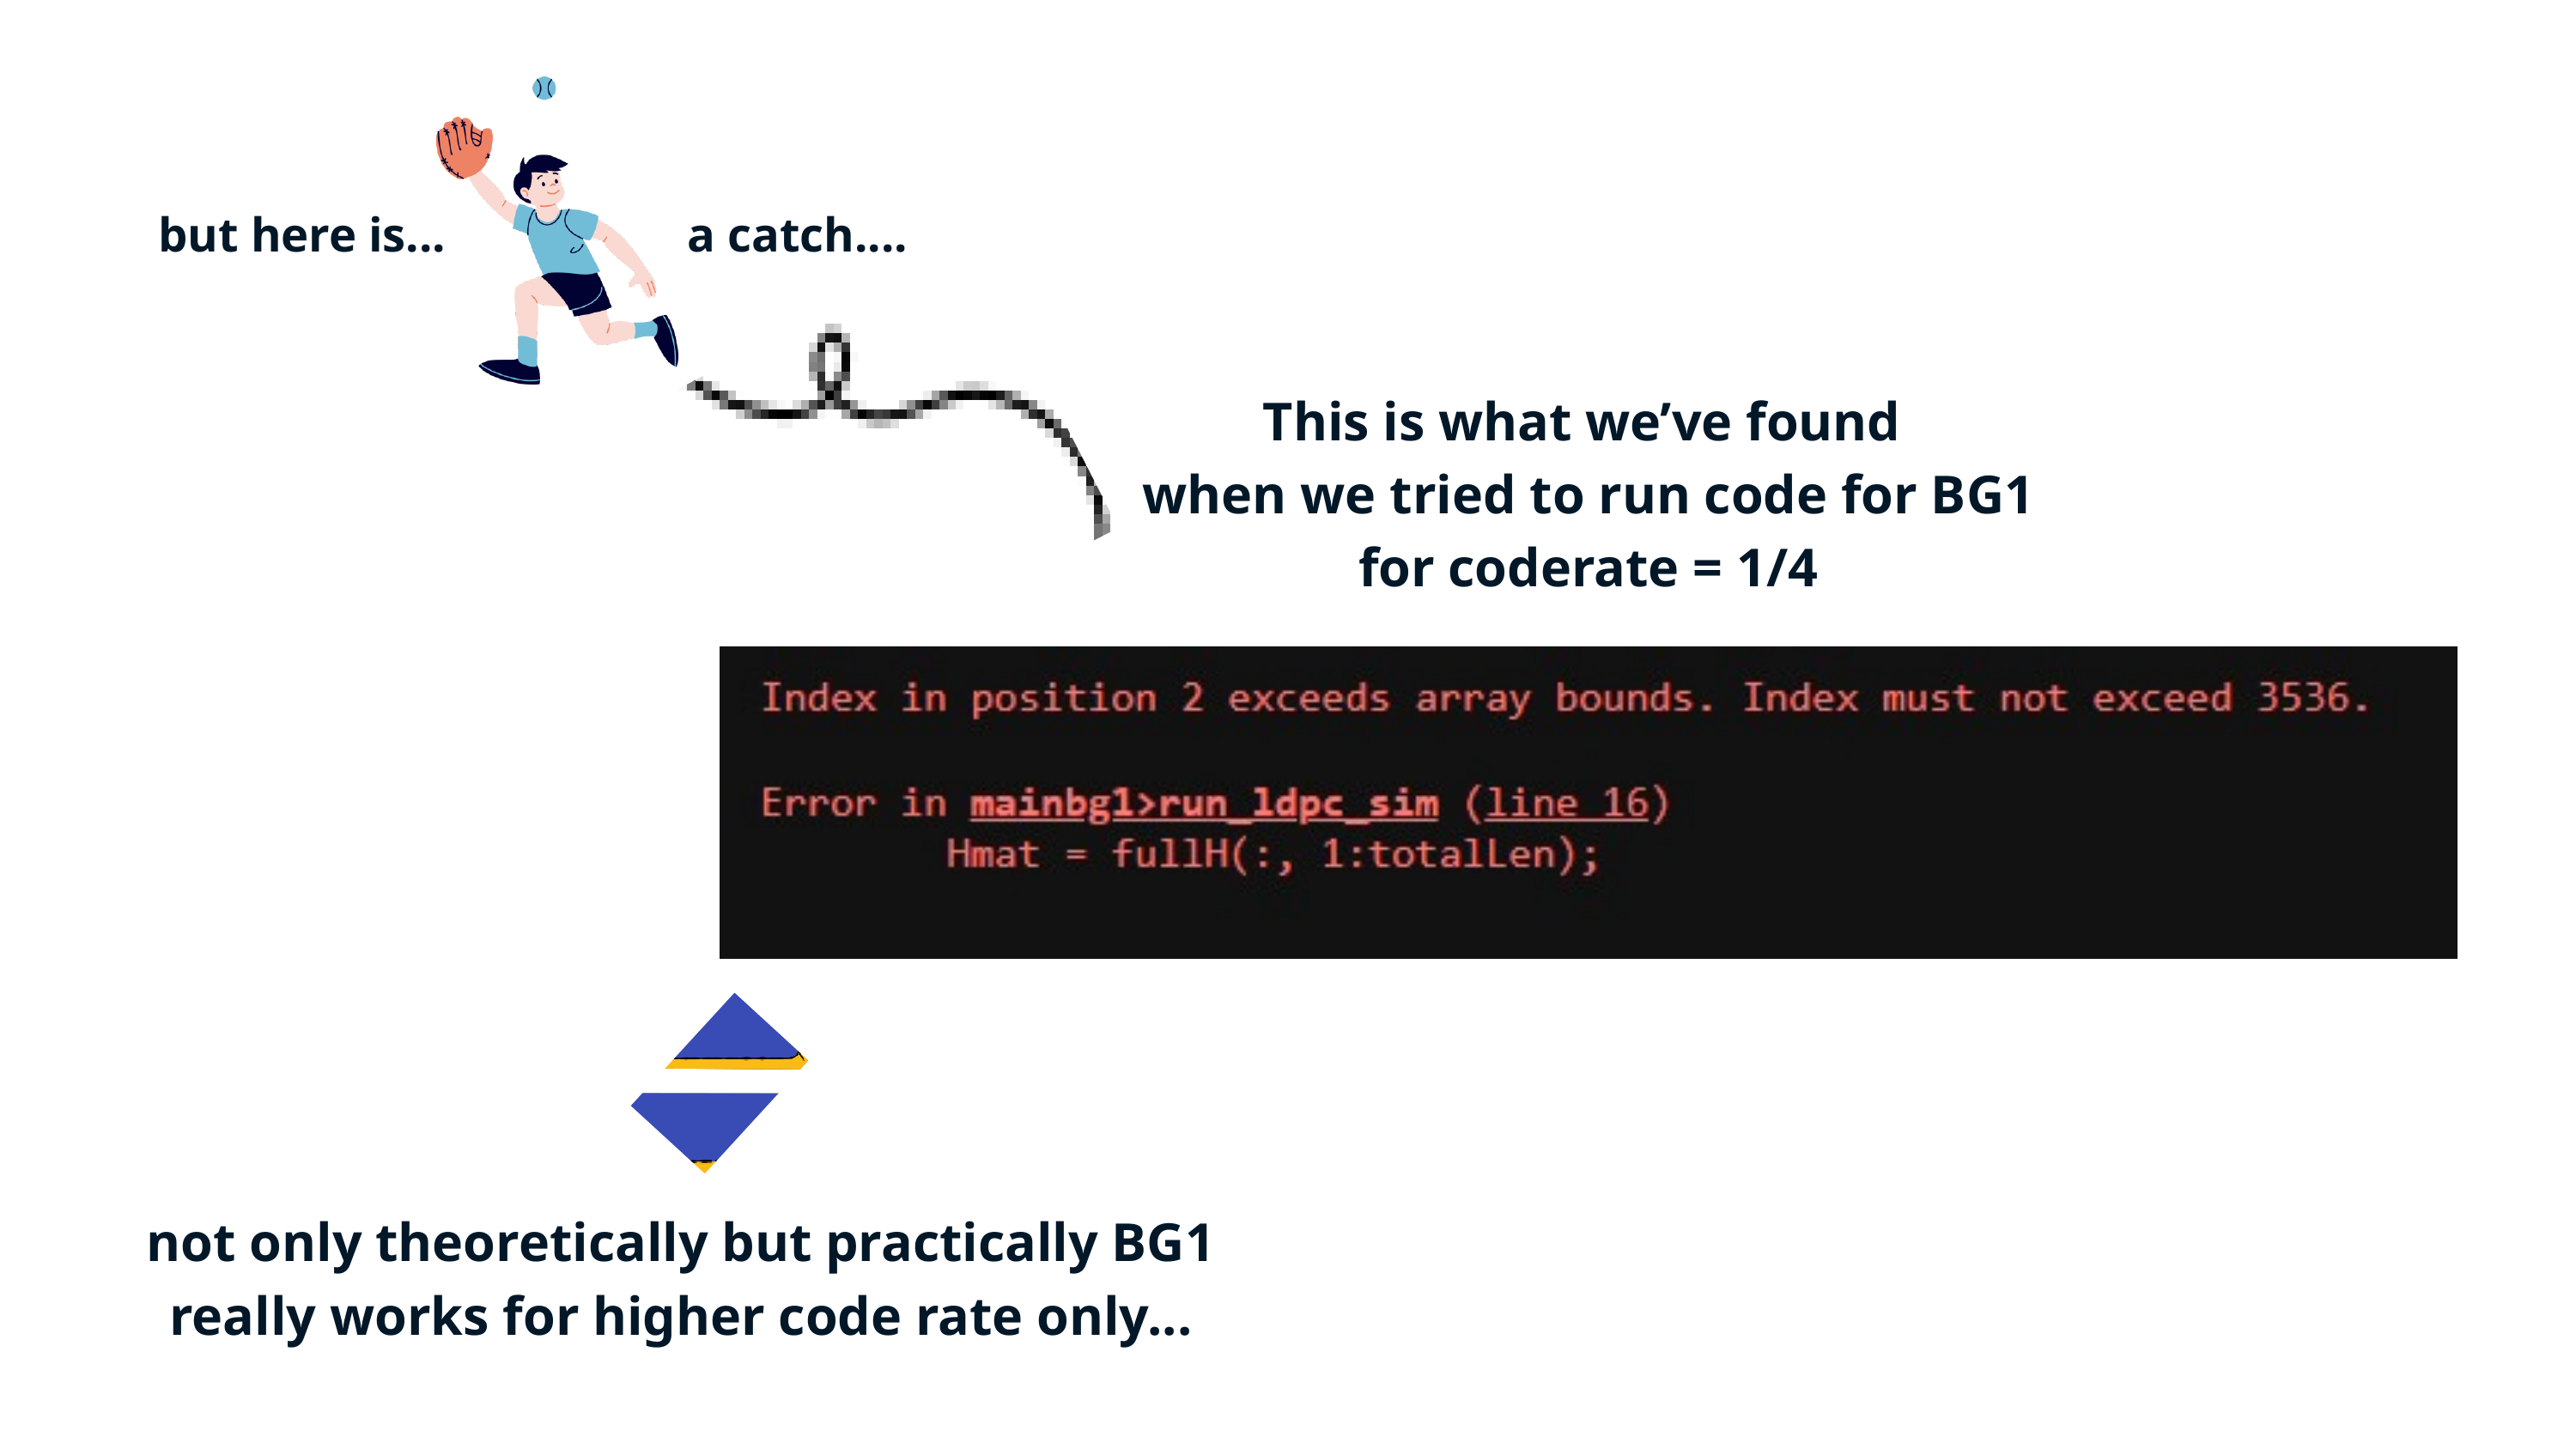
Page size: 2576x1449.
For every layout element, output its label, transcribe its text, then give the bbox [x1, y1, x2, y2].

text_box [720, 646, 2458, 959]
text_box This is what we’ve found when we tried to run code for BG1 for coderate = 1/4 [1012, 378, 2164, 598]
text_box [435, 261, 681, 386]
text_box but here is... [0, 195, 302, 261]
text_box [606, 261, 1042, 714]
text_box a catch.... [302, 195, 1293, 261]
text_box not only theoretically but practically BG1 really works for higher code rate only... [106, 1198, 1256, 1346]
text_box [630, 992, 809, 1174]
text_box [435, 76, 681, 195]
